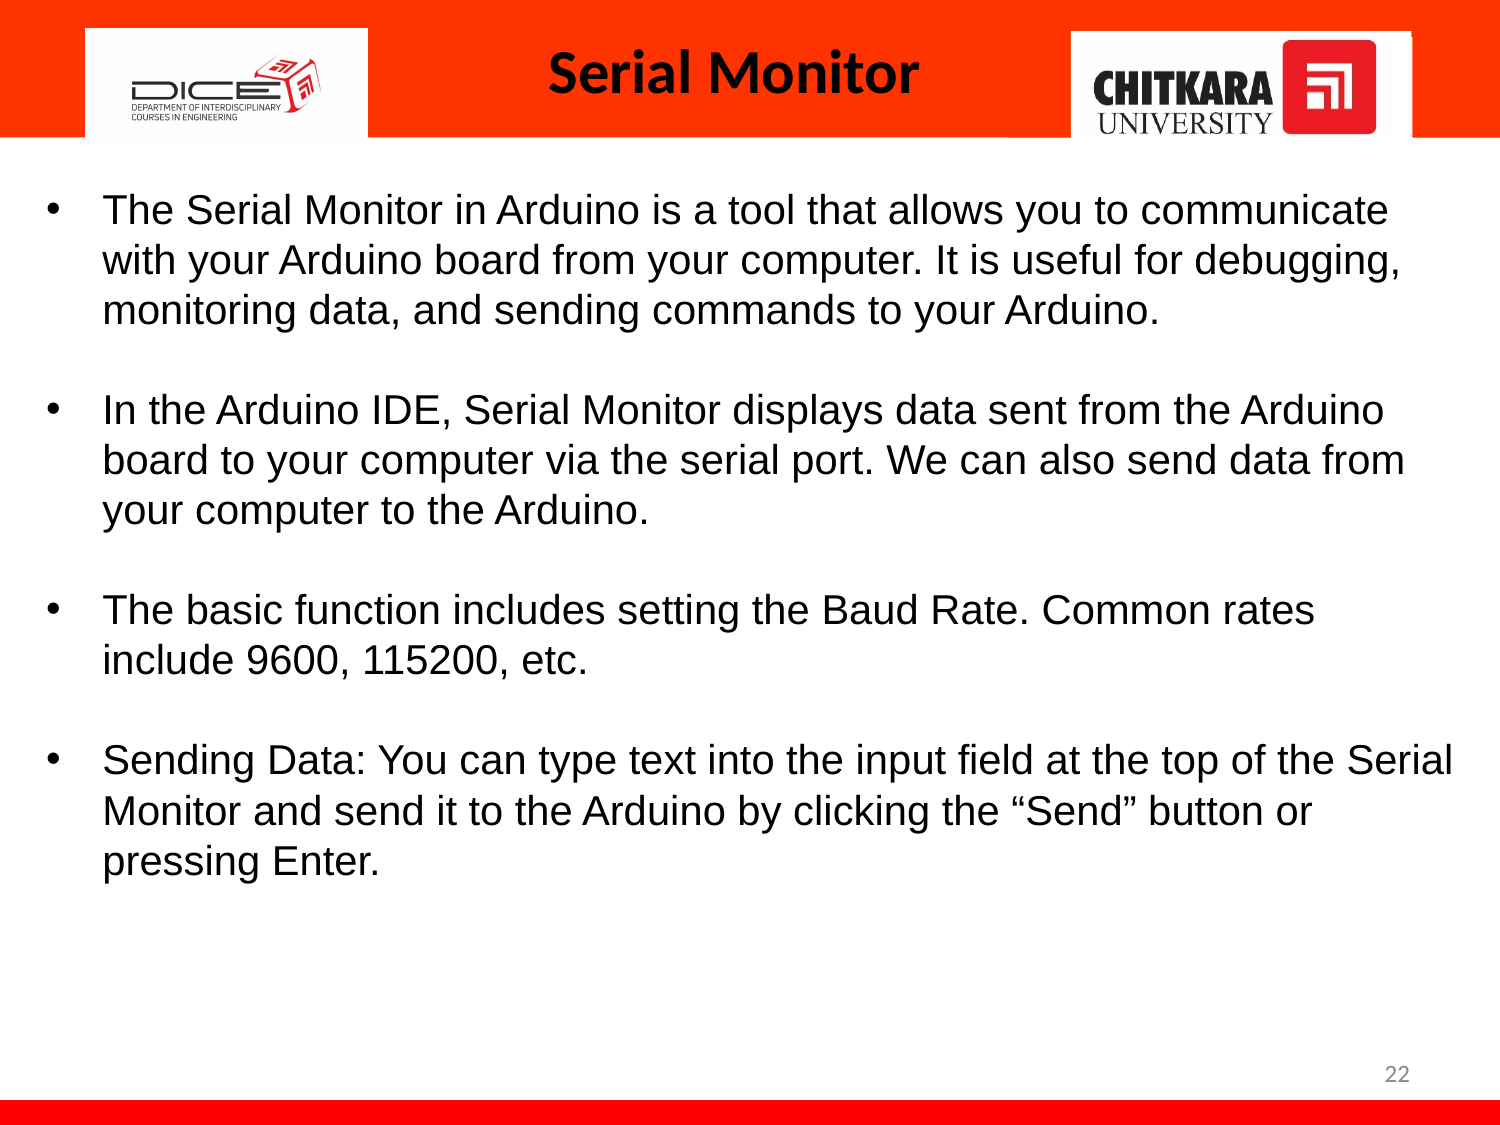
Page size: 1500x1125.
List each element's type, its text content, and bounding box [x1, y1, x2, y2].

picture [1102, 37, 1391, 138]
title Serial Monitor [367, 0, 1102, 138]
text_box The Serial Monitor in Arduino is a tool that allows you to communicate with your Arduino board from your computer. It is useful for debugging, monitoring data, and sending commands to your Arduino. In the Arduino IDE, Serial Monitor displays data sent from the Arduino board to your computer via the serial port. We can also send data from your computer to the Arduino. The basic function includes setting the Baud Rate. Common rates include 9600, 115200, etc. Sending Data: You can type text into the input field at the top of the Serial Monitor and send it to the Arduino by clicking the “Send” button or pressing Enter. [31, 175, 1469, 891]
slide_number 22 [1074, 1042, 1425, 1103]
picture [85, 28, 368, 148]
